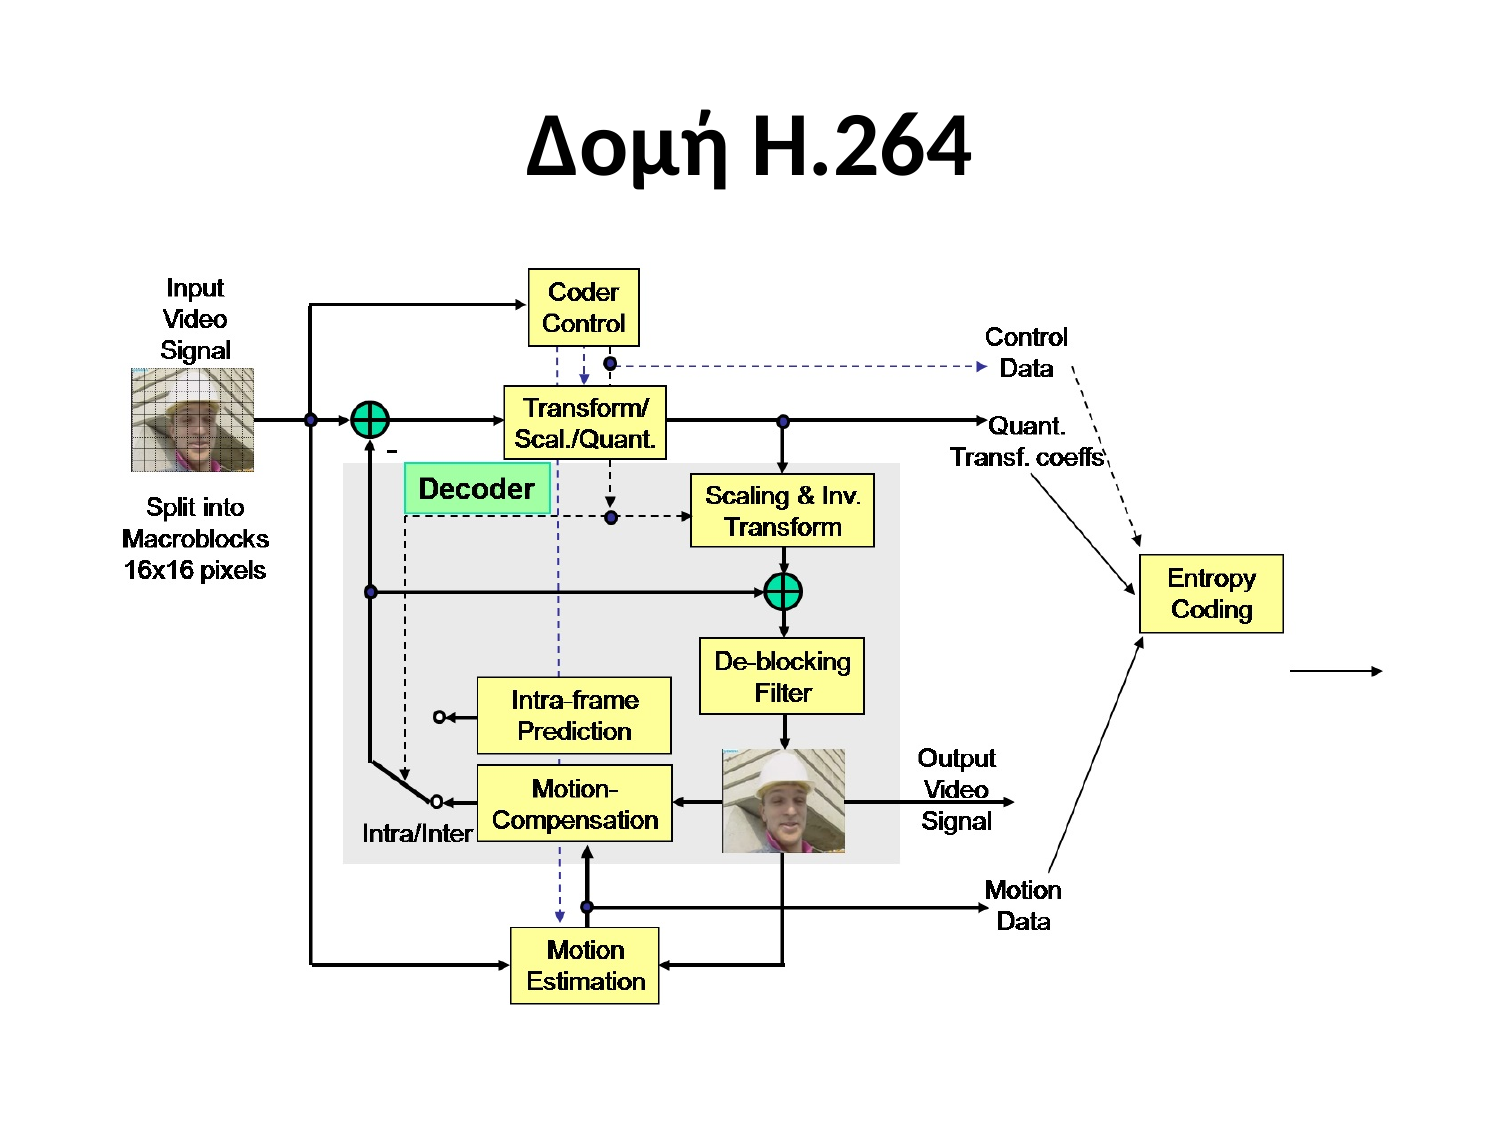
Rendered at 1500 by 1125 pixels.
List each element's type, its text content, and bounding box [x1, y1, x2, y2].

title Δομή Η.264 [75, 45, 1425, 233]
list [105, 262, 1395, 1006]
